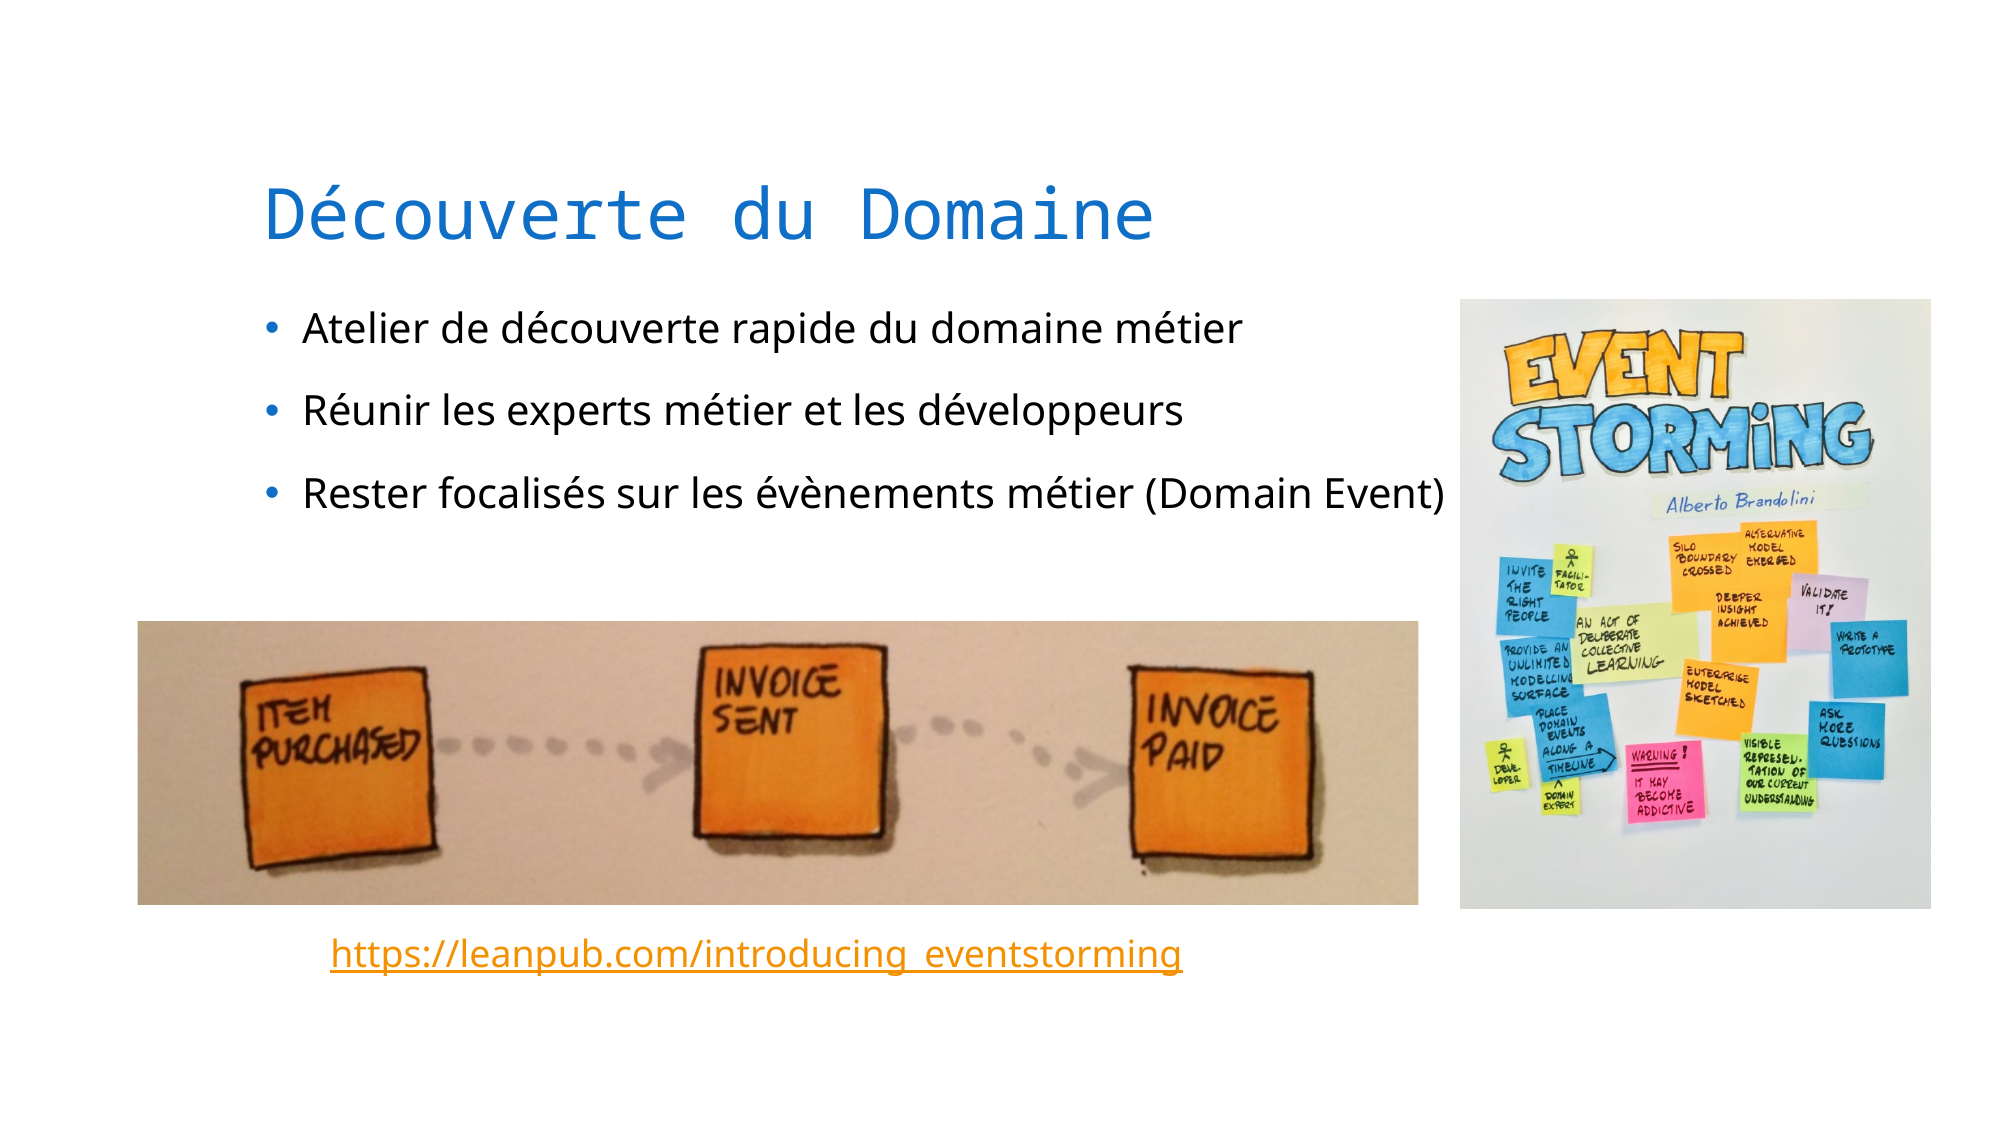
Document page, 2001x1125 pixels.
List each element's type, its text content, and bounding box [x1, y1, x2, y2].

picture [1460, 299, 1932, 909]
picture [137, 621, 1419, 906]
text_box https://leanpub.com/introducing_eventstorming [315, 922, 1241, 983]
text_box Découverte du Domaine [249, 74, 1750, 263]
text_box Atelier de découverte rapide du domaine métier Réunir les experts métier et les développeurs Rester focalisés sur les évènements métier (Domain Event) [249, 299, 1750, 1000]
